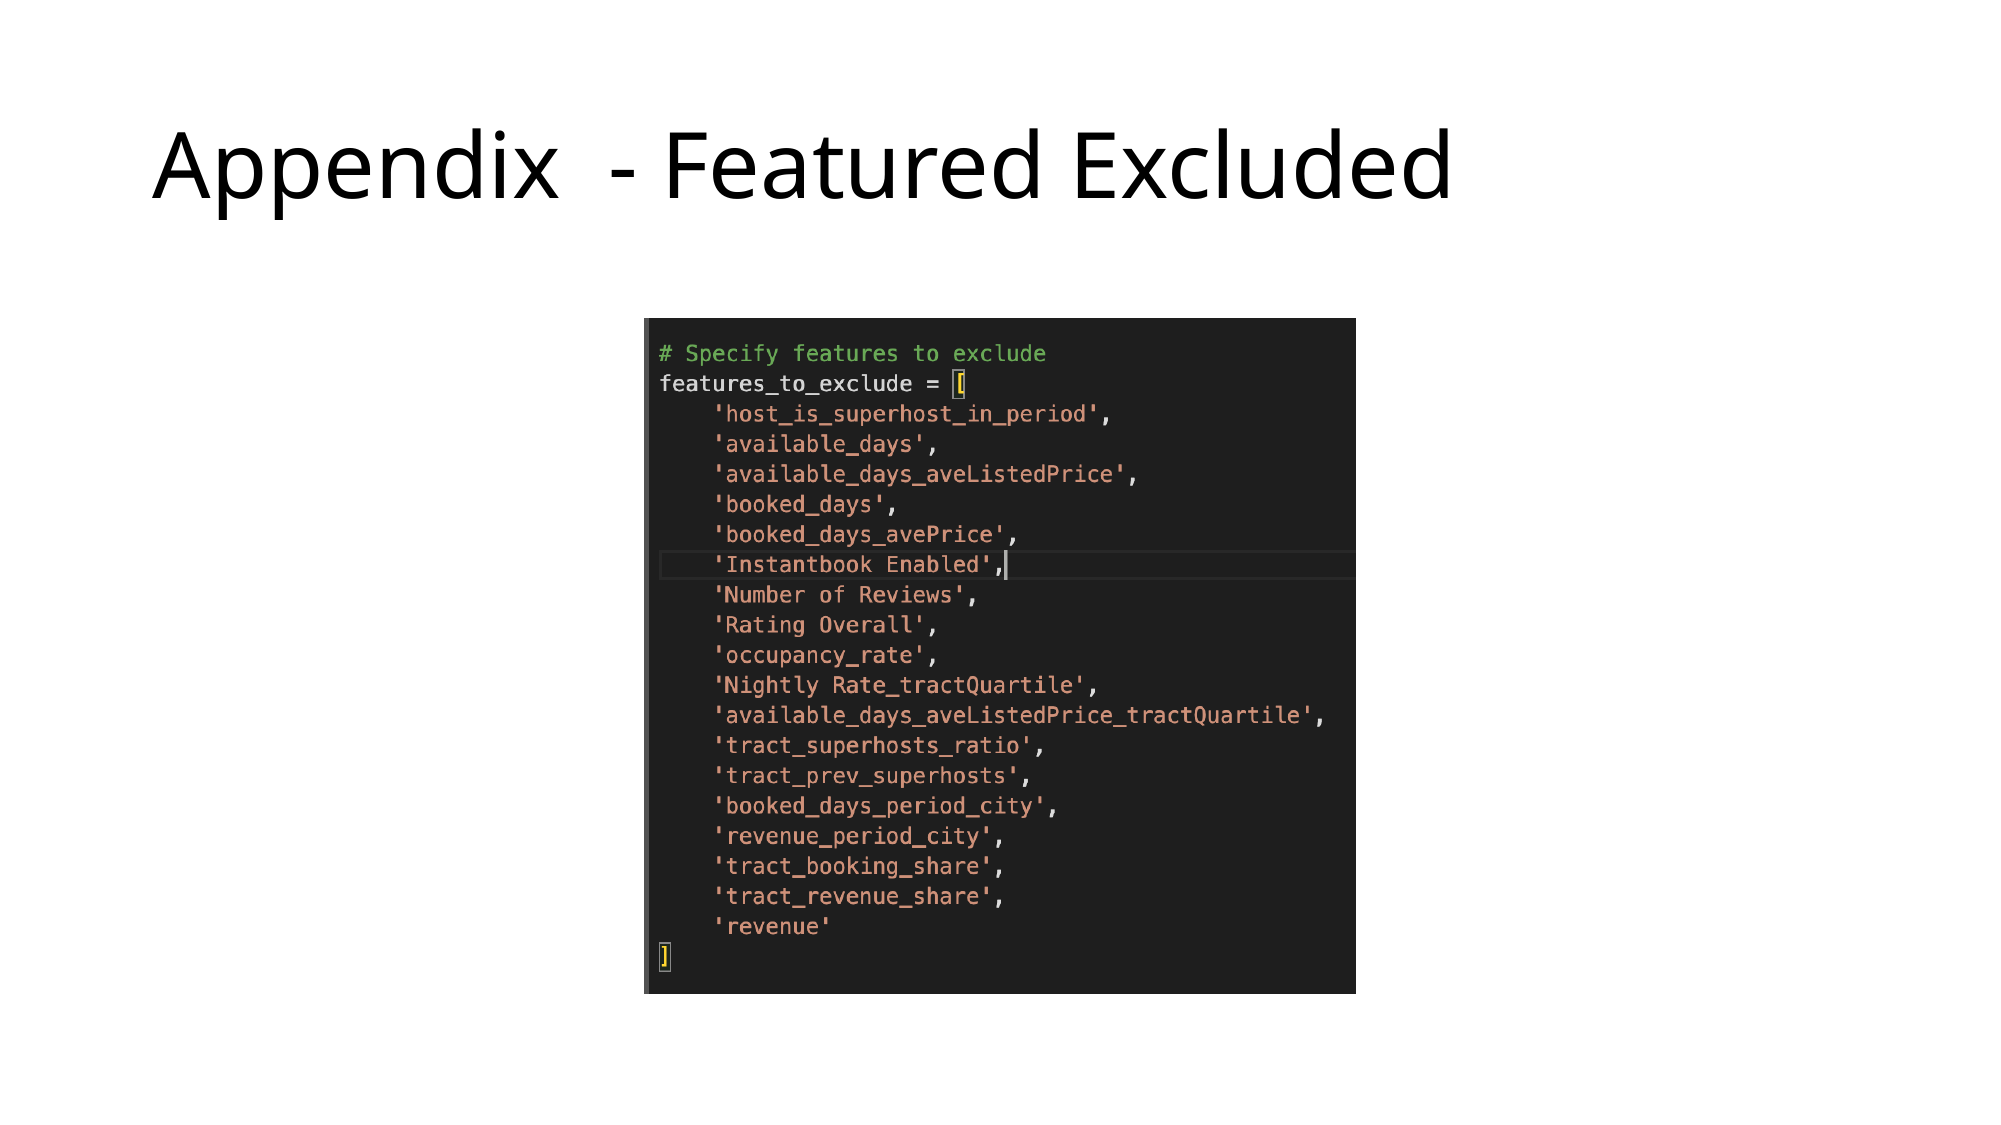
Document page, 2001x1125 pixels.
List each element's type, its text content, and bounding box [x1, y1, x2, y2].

title Appendix - Featured Excluded [137, 59, 1863, 278]
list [644, 318, 1356, 994]
